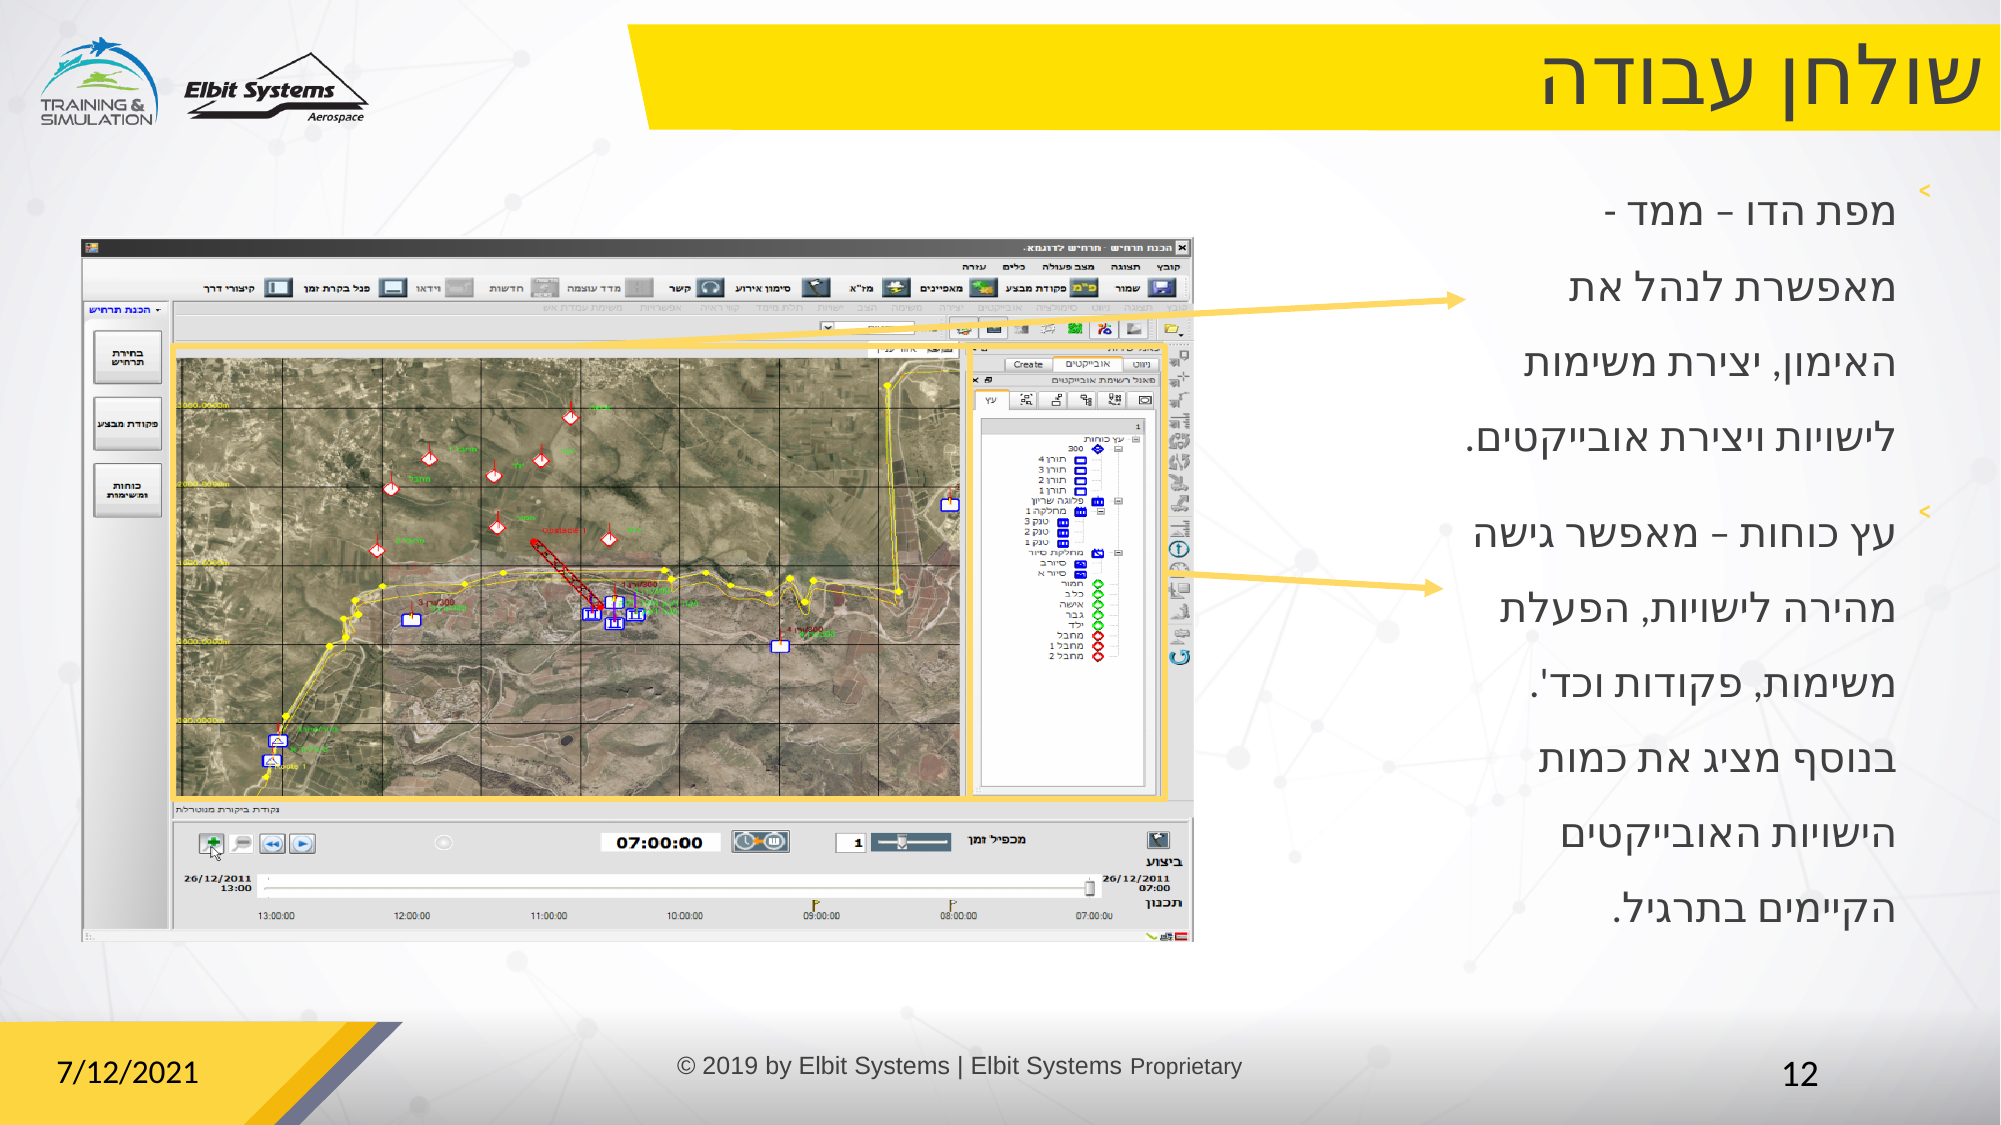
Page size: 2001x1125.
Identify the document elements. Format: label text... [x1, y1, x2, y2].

picture [0, 0, 2001, 1125]
title שולחן עבודה [645, 25, 2000, 130]
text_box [80, 236, 1467, 942]
list מפת הדו – ממד - מאפשרת לנהל את האימון, יצירת משימות לישויות ויצירת אובייקטים. עץ כוחות – מאפשר גישה מהירה לישויות, הפעלת משימות, פקודות וכד'. בנוסף מציג את כמות הישויות האובייקטים הקיימים בתרגיל. [1423, 151, 1951, 1027]
